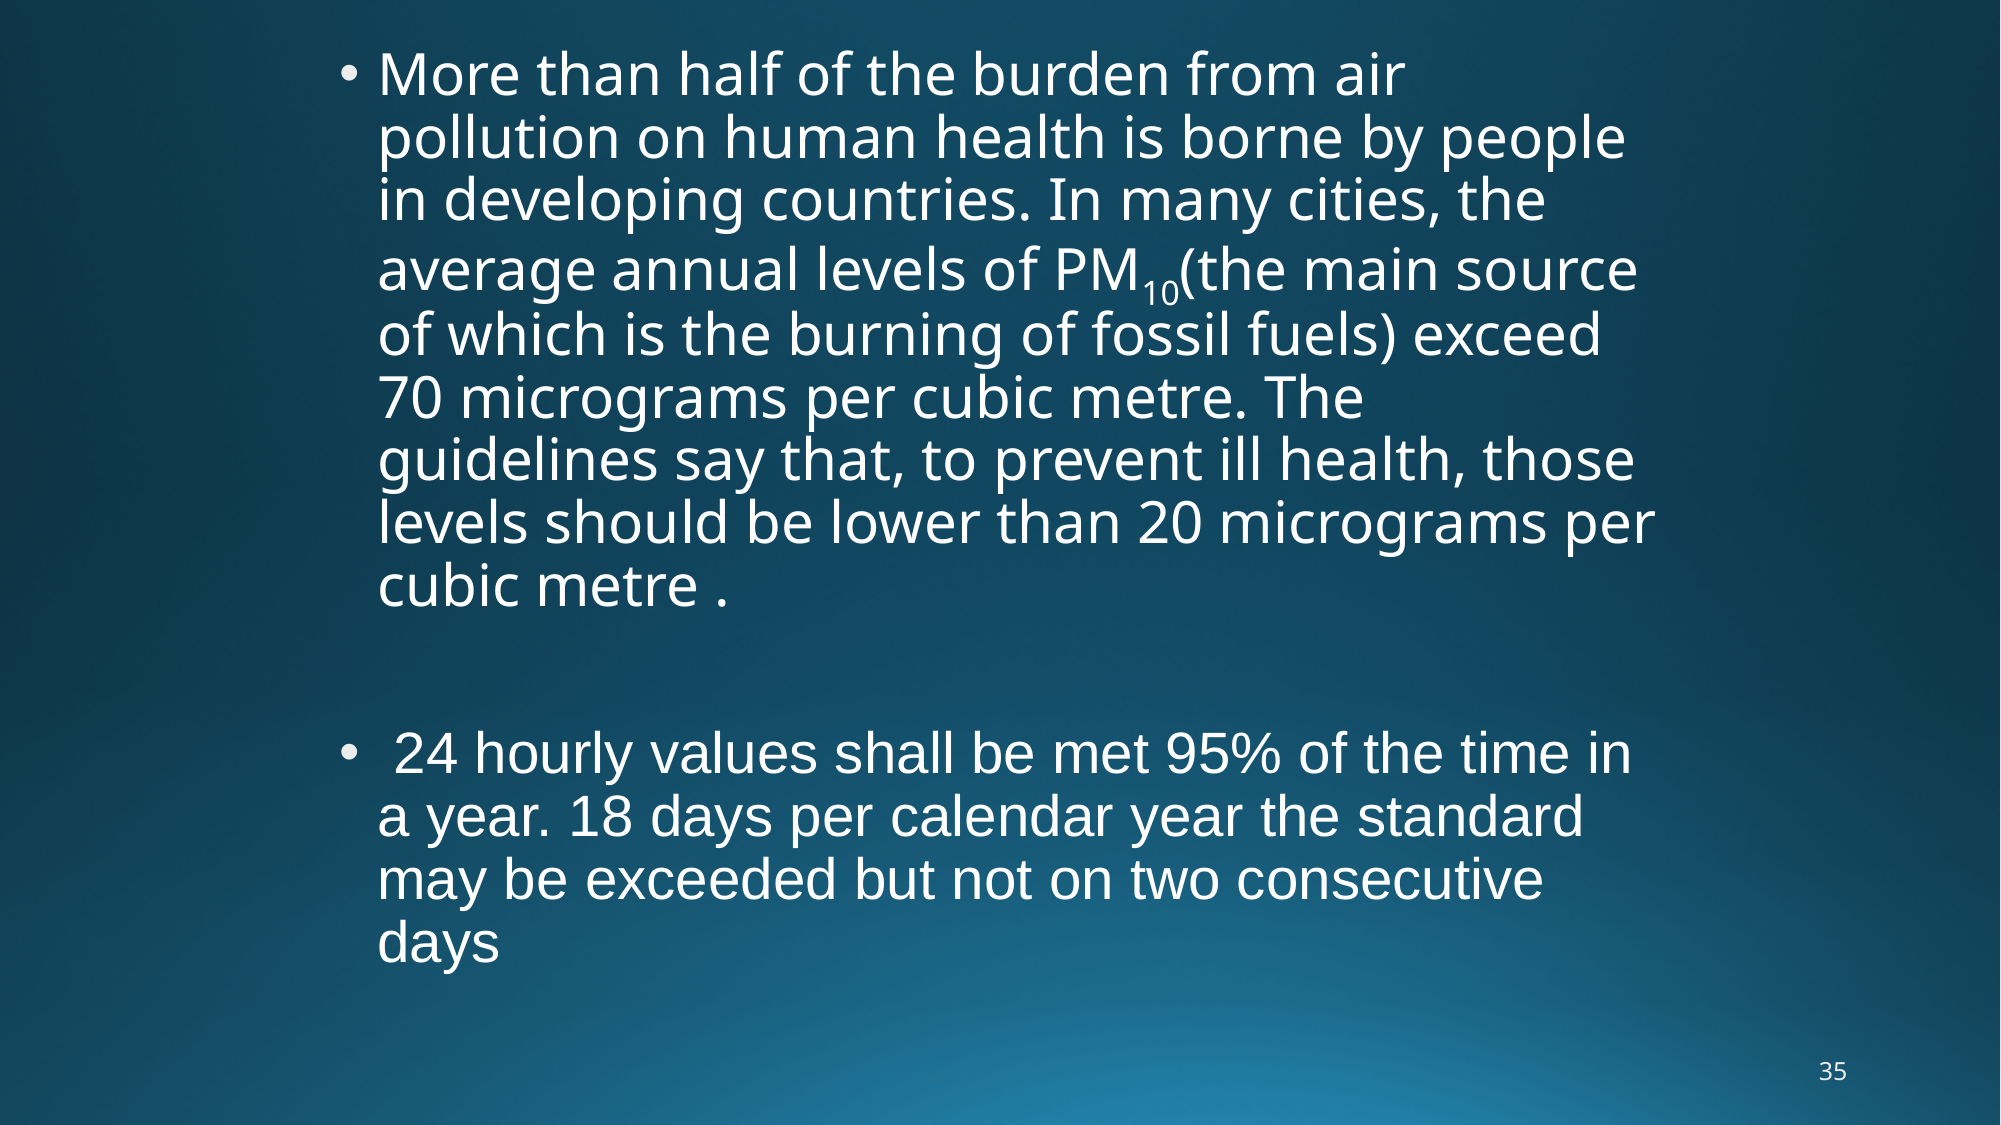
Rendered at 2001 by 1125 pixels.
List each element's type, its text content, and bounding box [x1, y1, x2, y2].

picture [0, 0, 2001, 1125]
slide_number 35 [1412, 1042, 1863, 1103]
list More than half of the burden from air pollution on human health is borne by people in developing countries. In many cities, the average annual levels of PM10(the main source of which is the burning of fossil fuels) exceed 70 micrograms per cubic metre. The guidelines say that, to prevent ill health, those levels should be lower than 20 micrograms per cubic metre . 24 hourly values shall be met 95% of the time in a year. 18 days per calendar year the standard may be exceeded but not on two consecutive days [324, 37, 1675, 1075]
